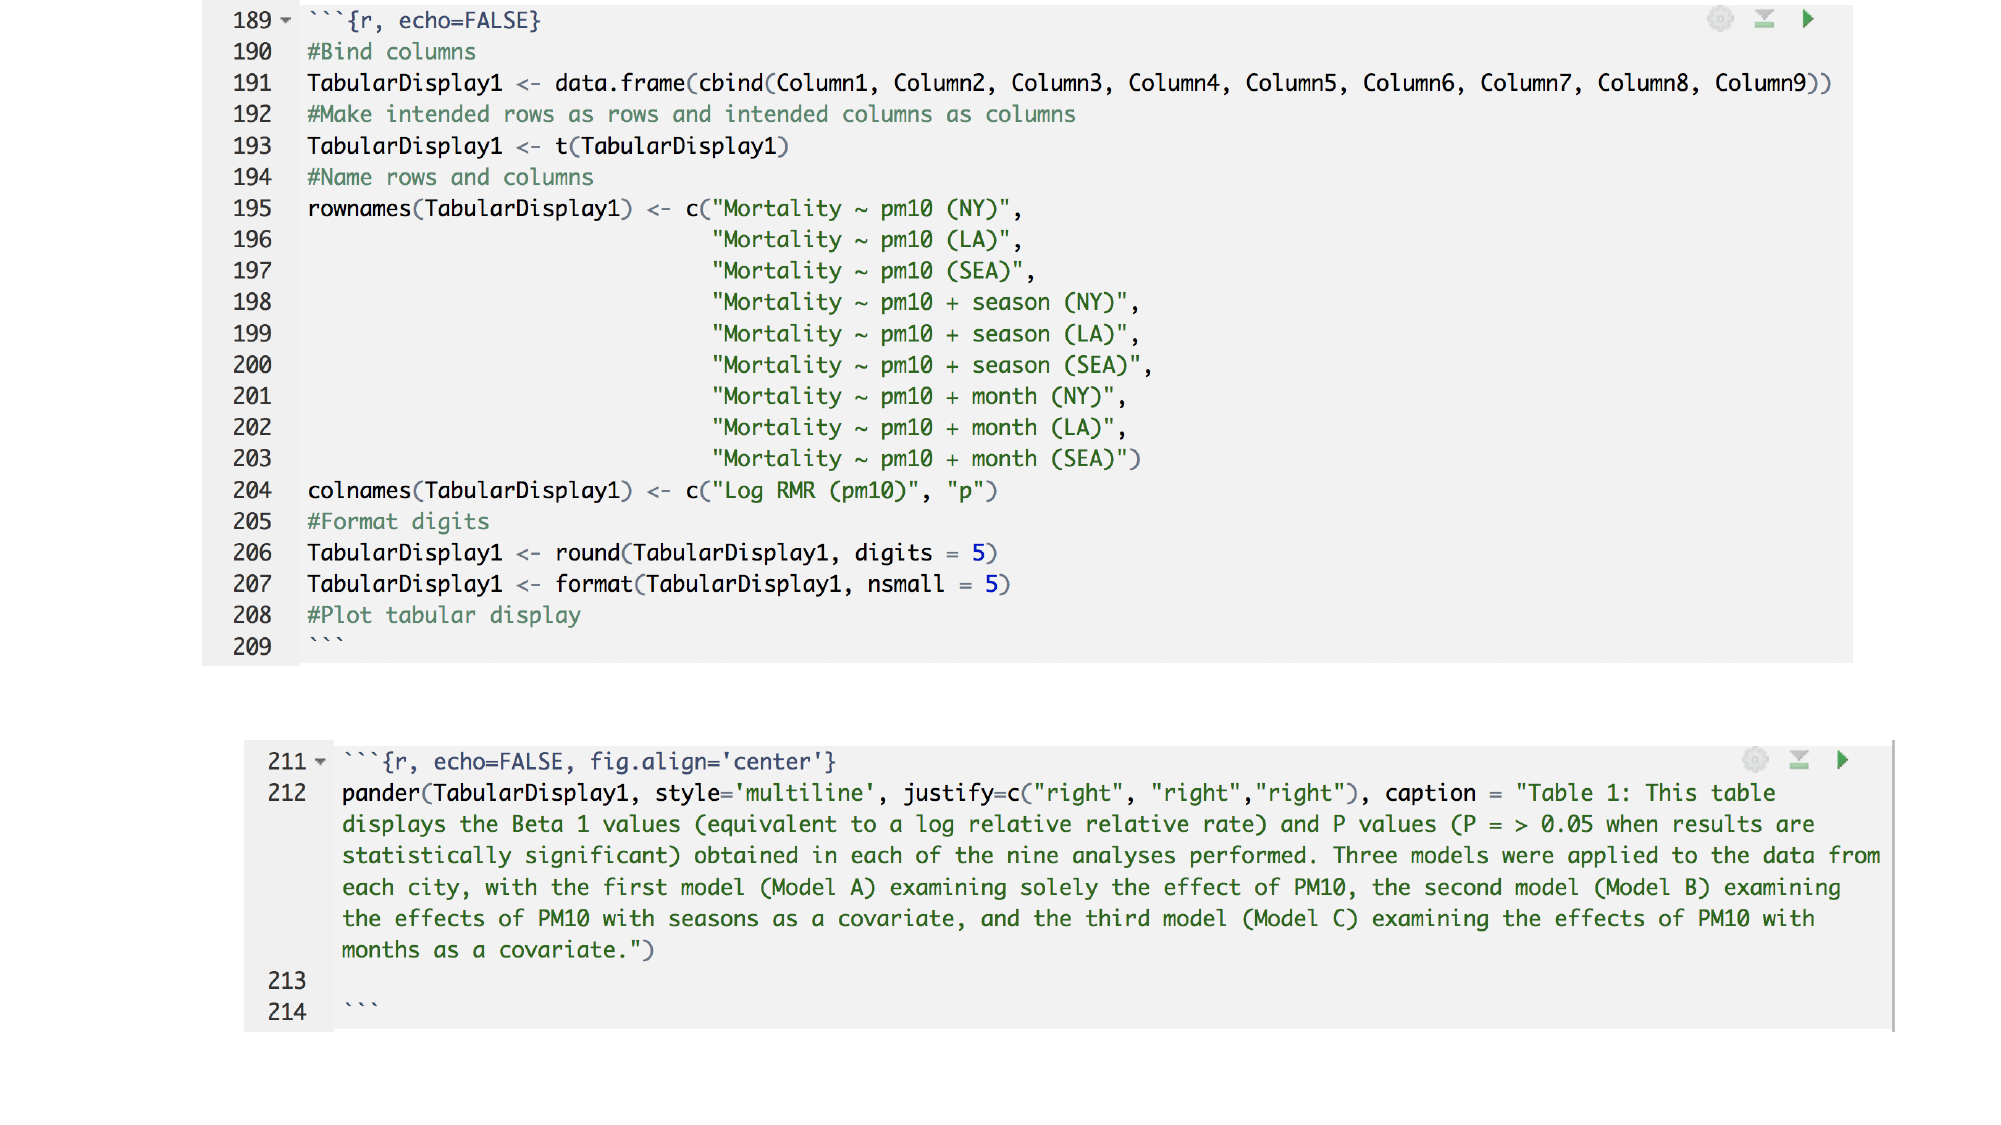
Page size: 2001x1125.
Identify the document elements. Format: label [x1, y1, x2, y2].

picture [202, 0, 1853, 666]
picture [244, 740, 1895, 1032]
